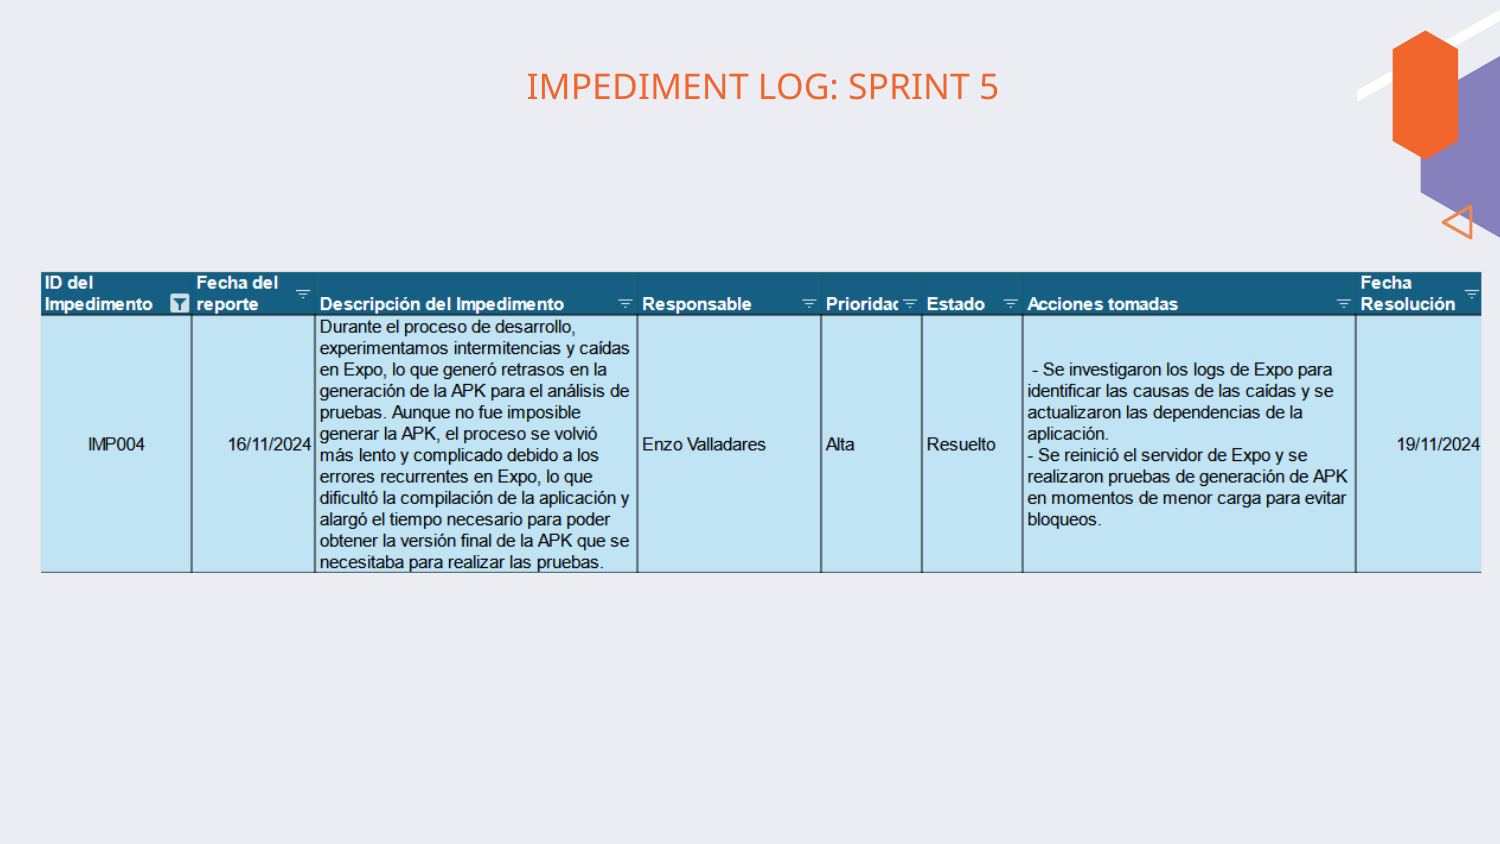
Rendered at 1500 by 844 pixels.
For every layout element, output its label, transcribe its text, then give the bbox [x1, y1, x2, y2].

text_box IMPEDIMENT LOG: SPRINT 5 [511, 49, 1119, 123]
picture [40, 271, 1482, 573]
